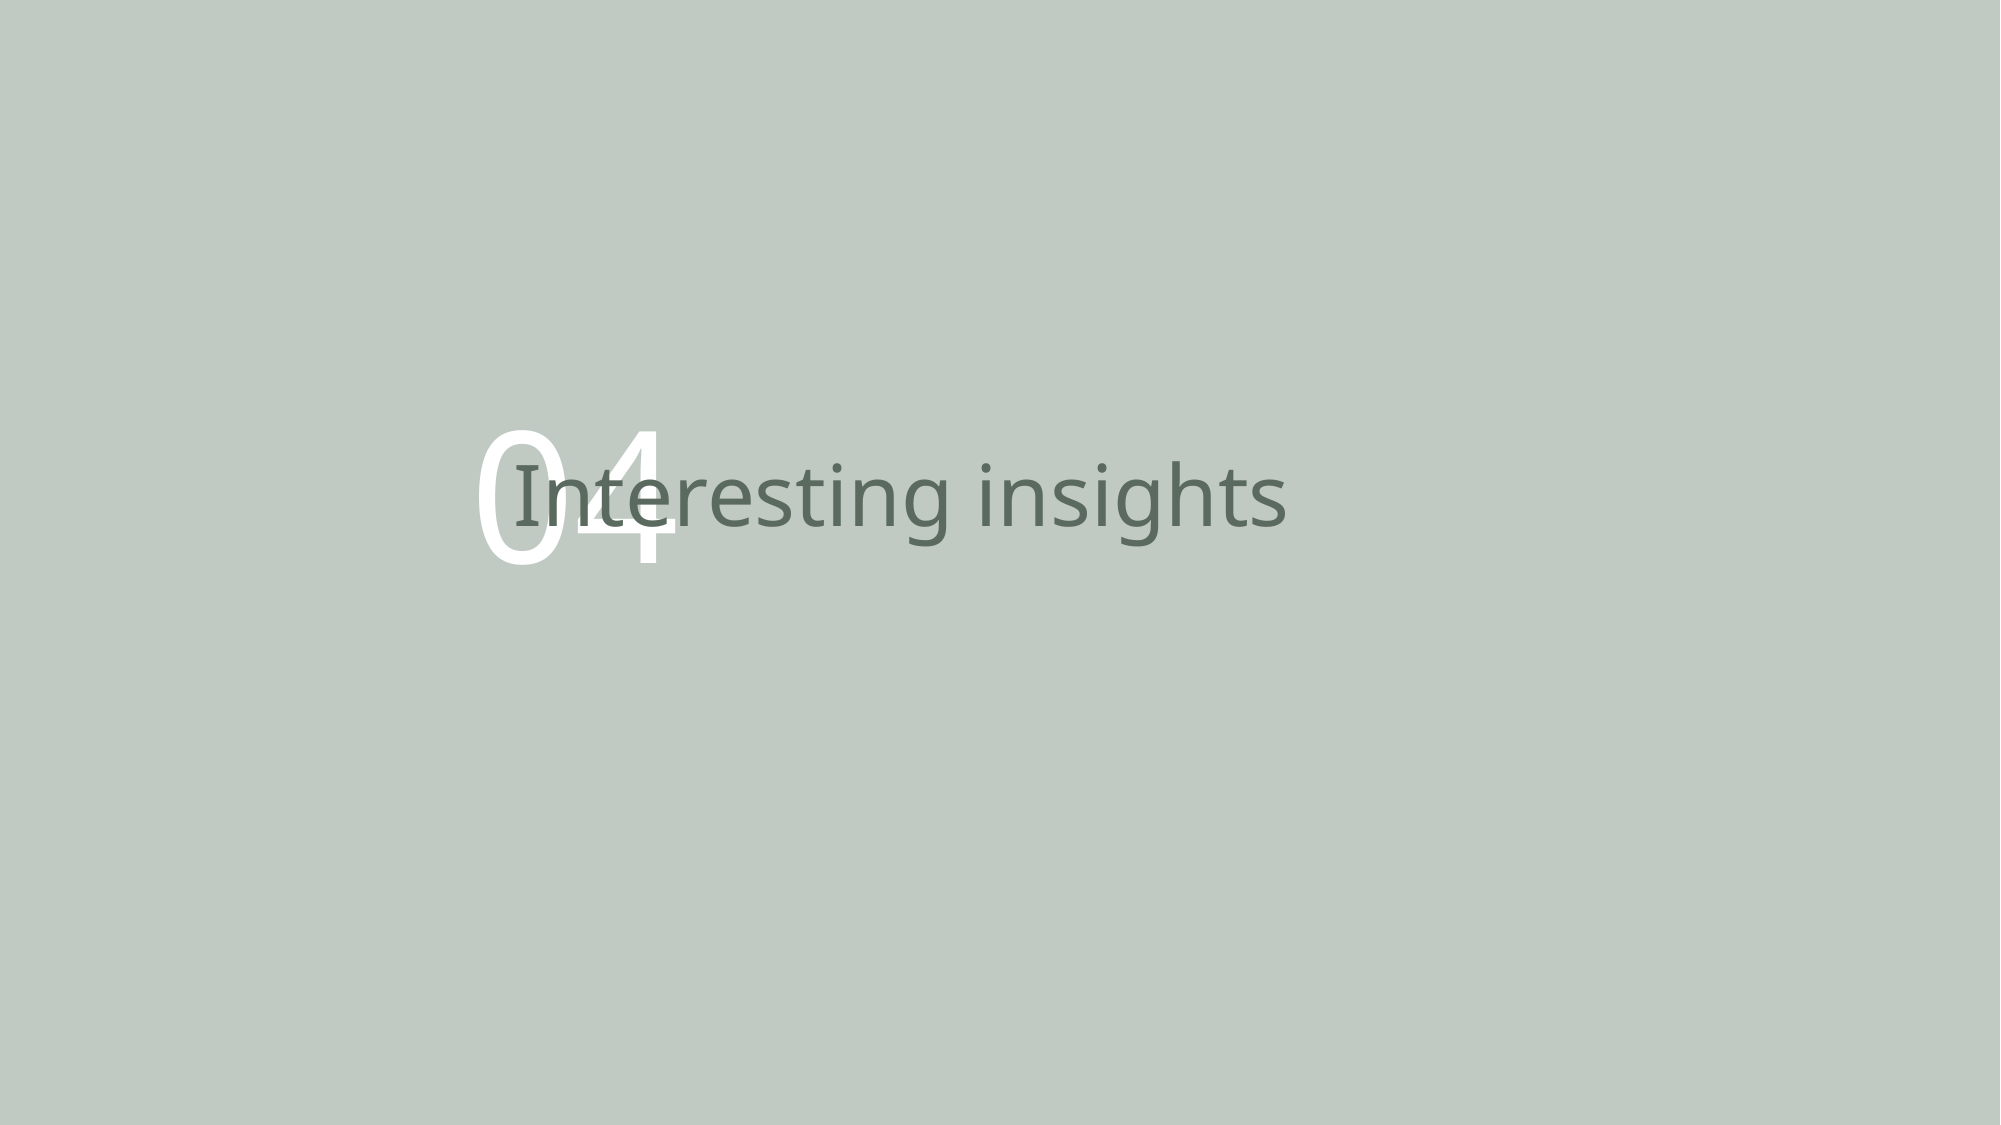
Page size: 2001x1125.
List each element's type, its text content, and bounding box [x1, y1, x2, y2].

list 04 [454, 398, 845, 581]
title Interesting insights [498, 445, 1594, 553]
